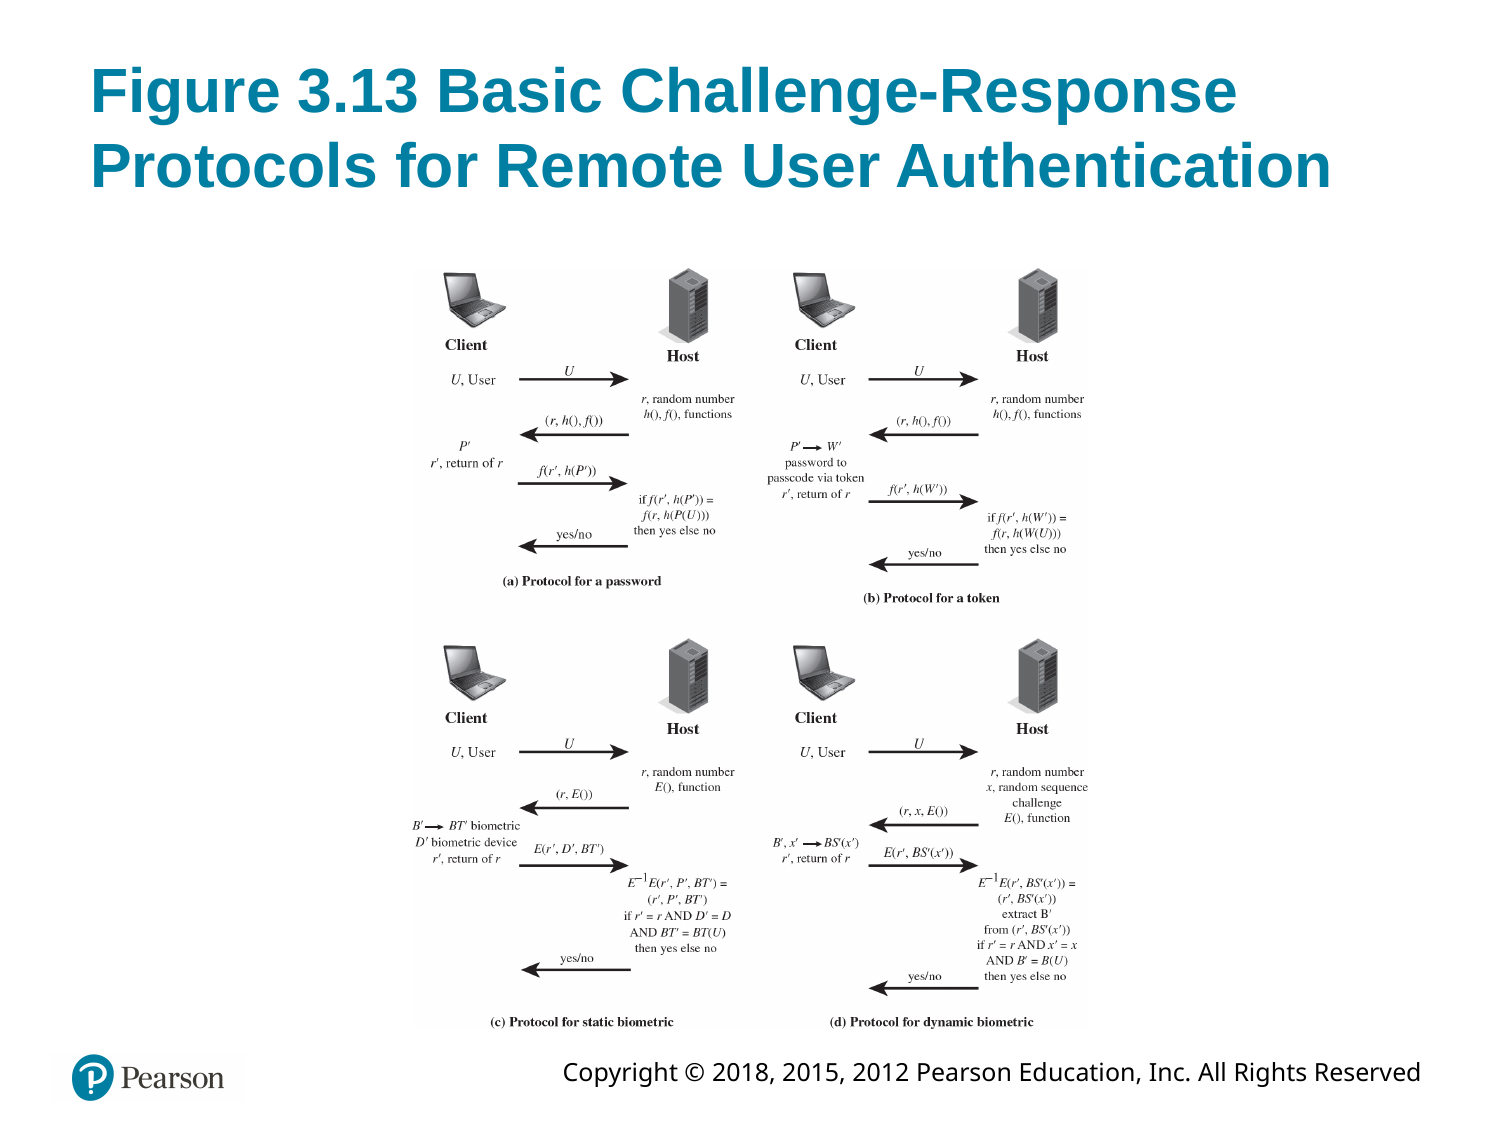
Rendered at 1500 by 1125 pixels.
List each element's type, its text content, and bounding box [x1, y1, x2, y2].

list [412, 268, 1088, 1030]
title Figure 3.13 Basic Challenge-Response Protocols for Remote User Authentication [75, 35, 1425, 216]
picture [51, 1053, 245, 1102]
